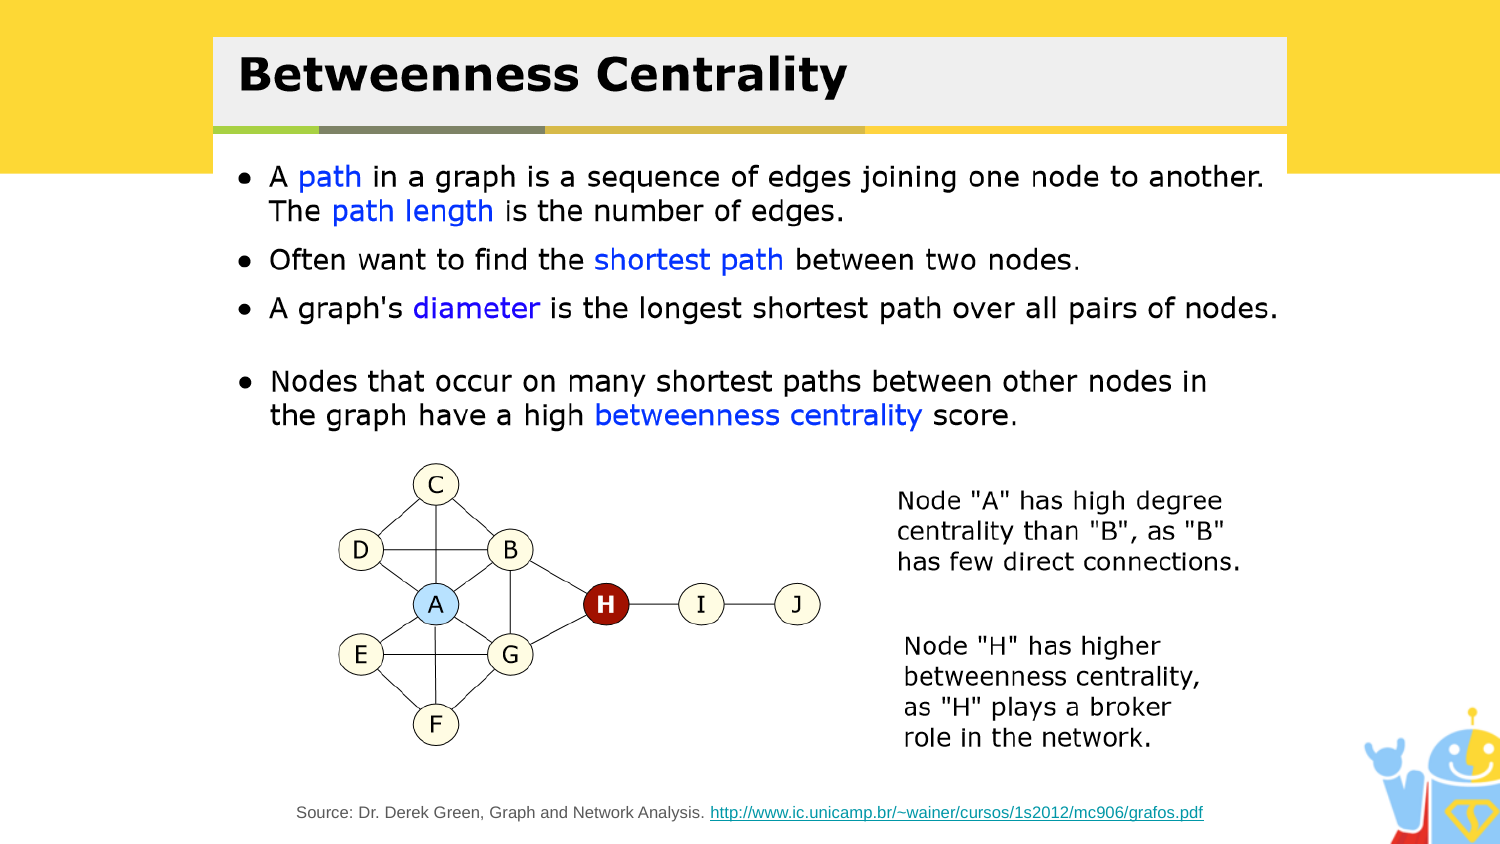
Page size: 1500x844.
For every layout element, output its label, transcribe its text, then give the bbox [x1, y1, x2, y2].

picture [1360, 703, 1500, 844]
picture [213, 37, 1287, 791]
text_box Source: Dr. Derek Green, Graph and Network Analysis. http://www.ic.unicamp.br/~wainer/cursos/1s2012/mc906/grafos.pdf [228, 799, 1272, 844]
